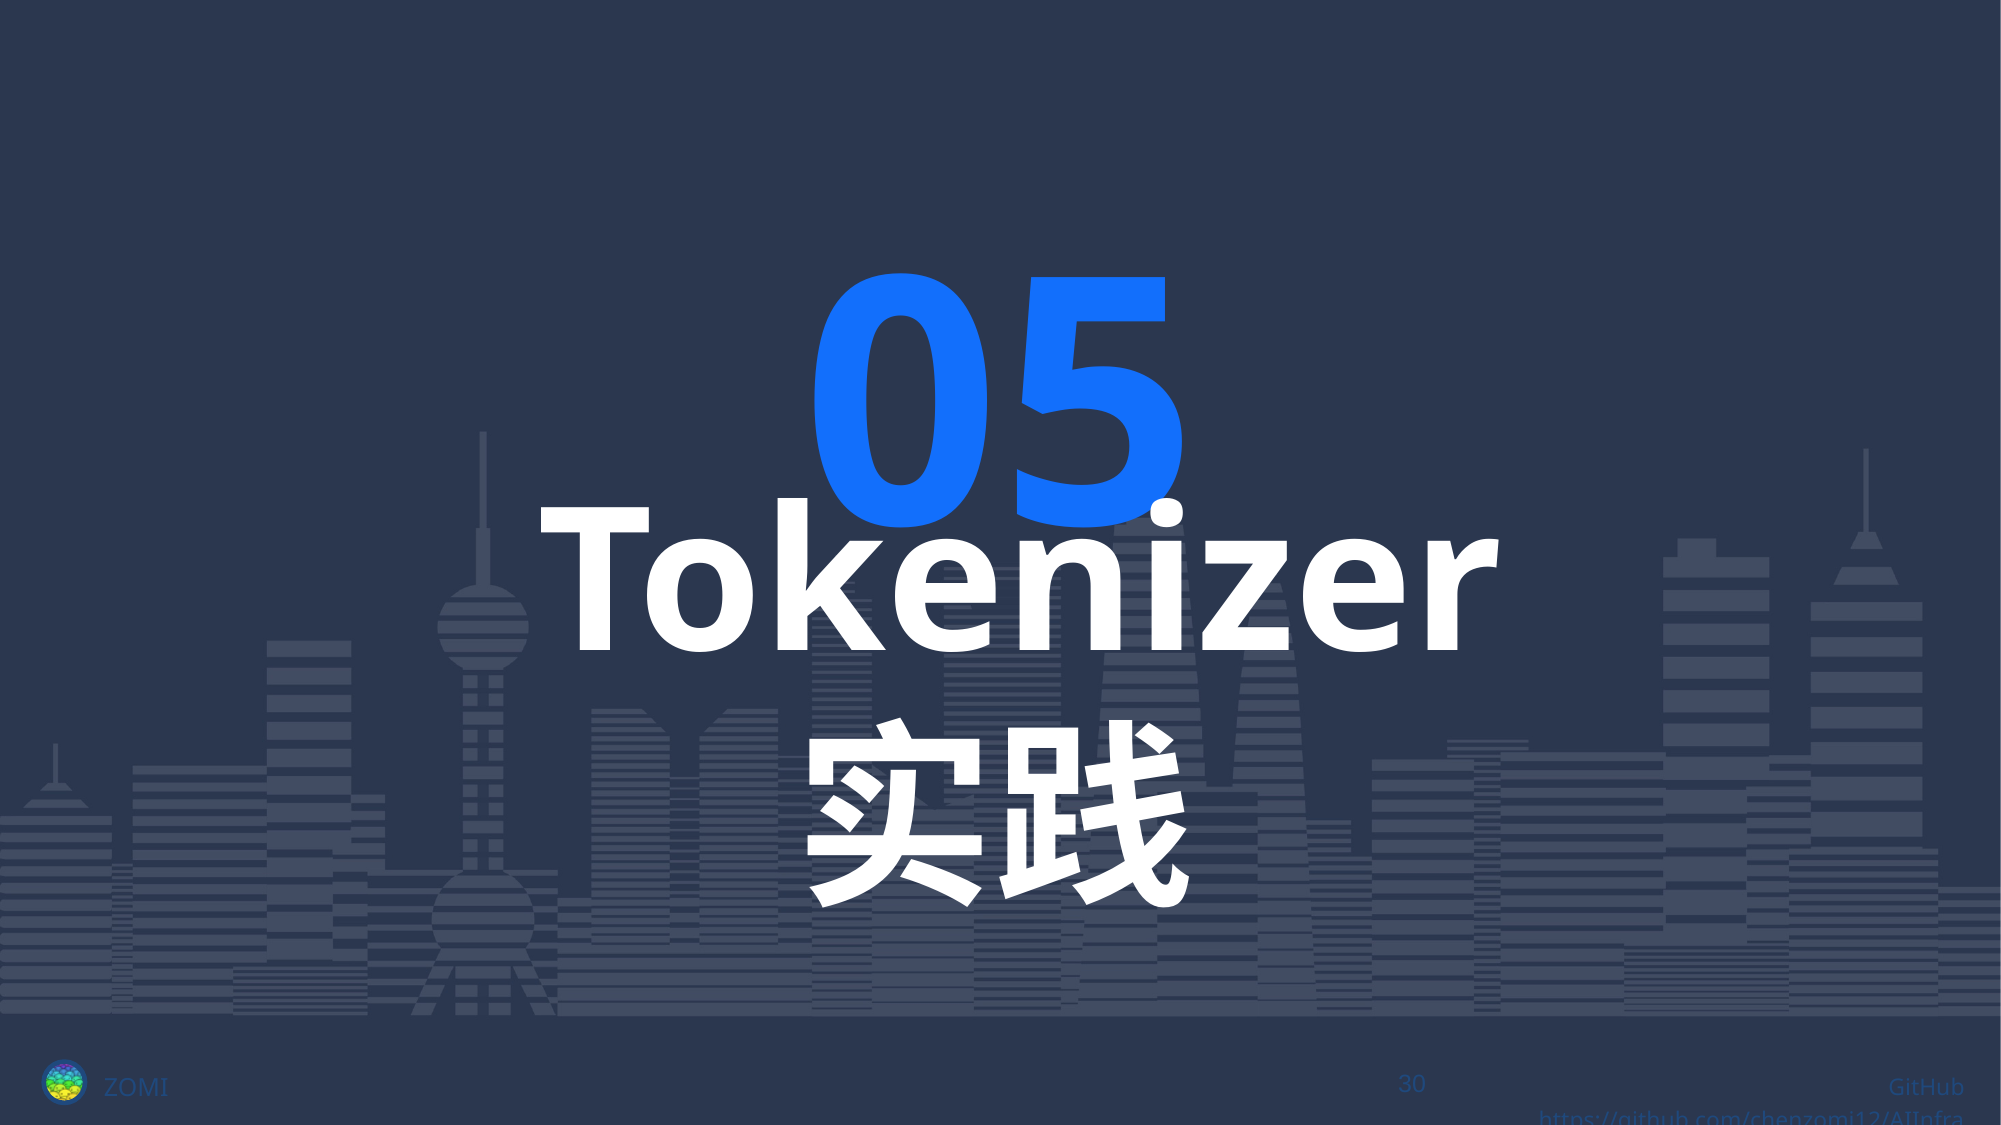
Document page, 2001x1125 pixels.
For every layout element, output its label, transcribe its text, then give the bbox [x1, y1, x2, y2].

picture [1724, 1117, 1730, 1125]
picture [1792, 1117, 1798, 1125]
picture [1831, 1117, 1837, 1125]
picture [1542, 1117, 1548, 1125]
picture [1620, 1117, 1627, 1125]
picture [1678, 1117, 1685, 1125]
picture [1573, 1117, 1580, 1125]
picture [1709, 1117, 1717, 1125]
picture [1923, 1117, 1929, 1125]
picture [1816, 1117, 1824, 1125]
picture [0, 0, 2001, 1125]
picture [1765, 1117, 1771, 1125]
text_box 05 [787, 171, 1213, 394]
list Tokenizer 实践 [79, 394, 1910, 986]
picture [1650, 1117, 1656, 1125]
